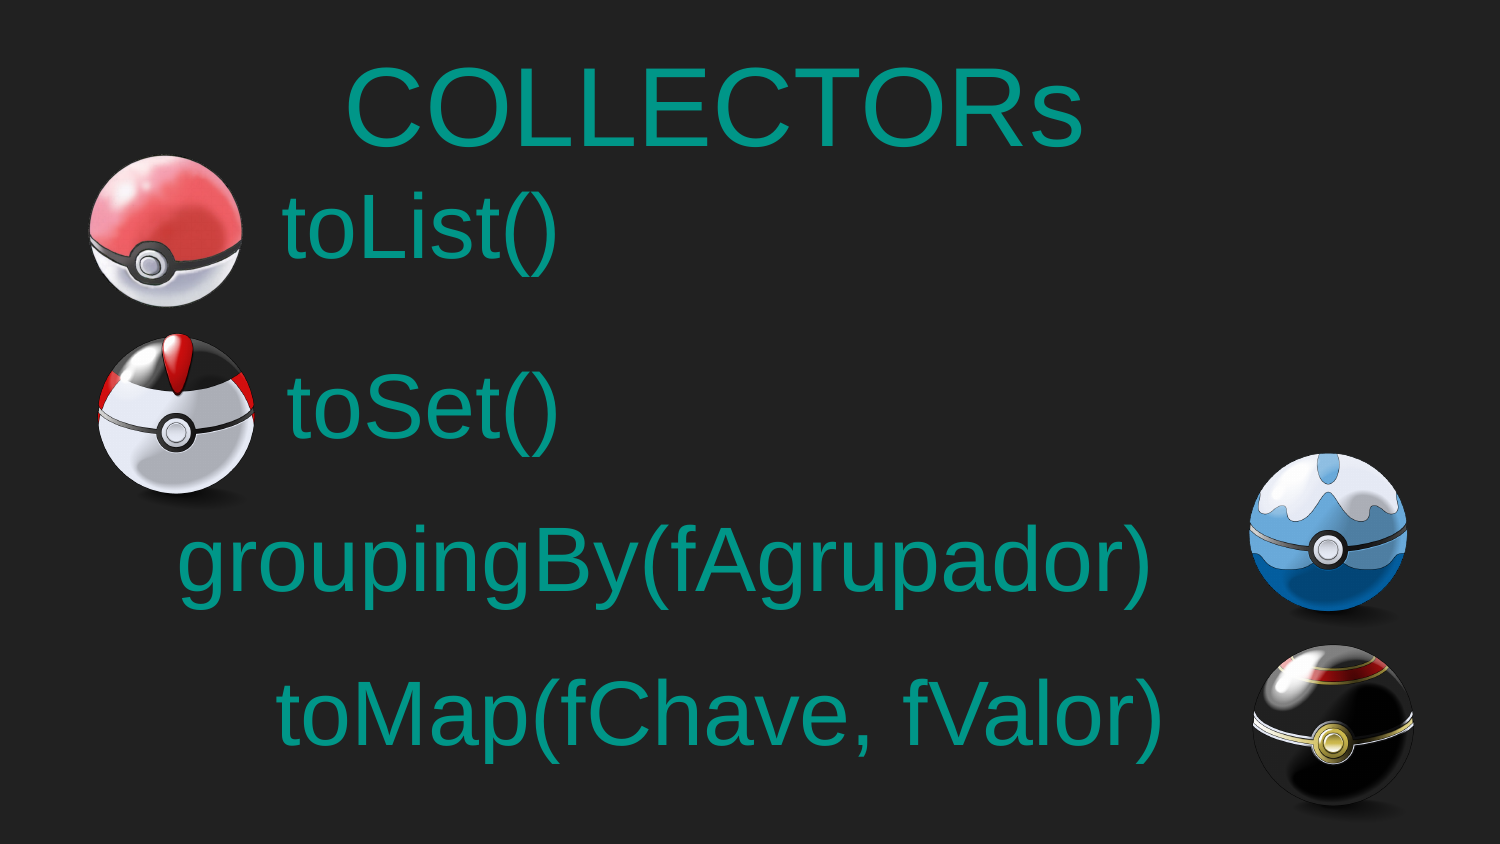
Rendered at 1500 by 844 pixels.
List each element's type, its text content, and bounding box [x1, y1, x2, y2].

text_box COLLECTORs [329, 26, 1101, 177]
text_box toMap(fChave, fValor) [260, 646, 1181, 771]
text_box toList() [266, 159, 577, 284]
text_box groupingBy(fAgrupador) [161, 492, 1171, 618]
picture [1213, 417, 1450, 842]
text_box toSet() [295, 339, 577, 464]
picture [62, 153, 291, 530]
